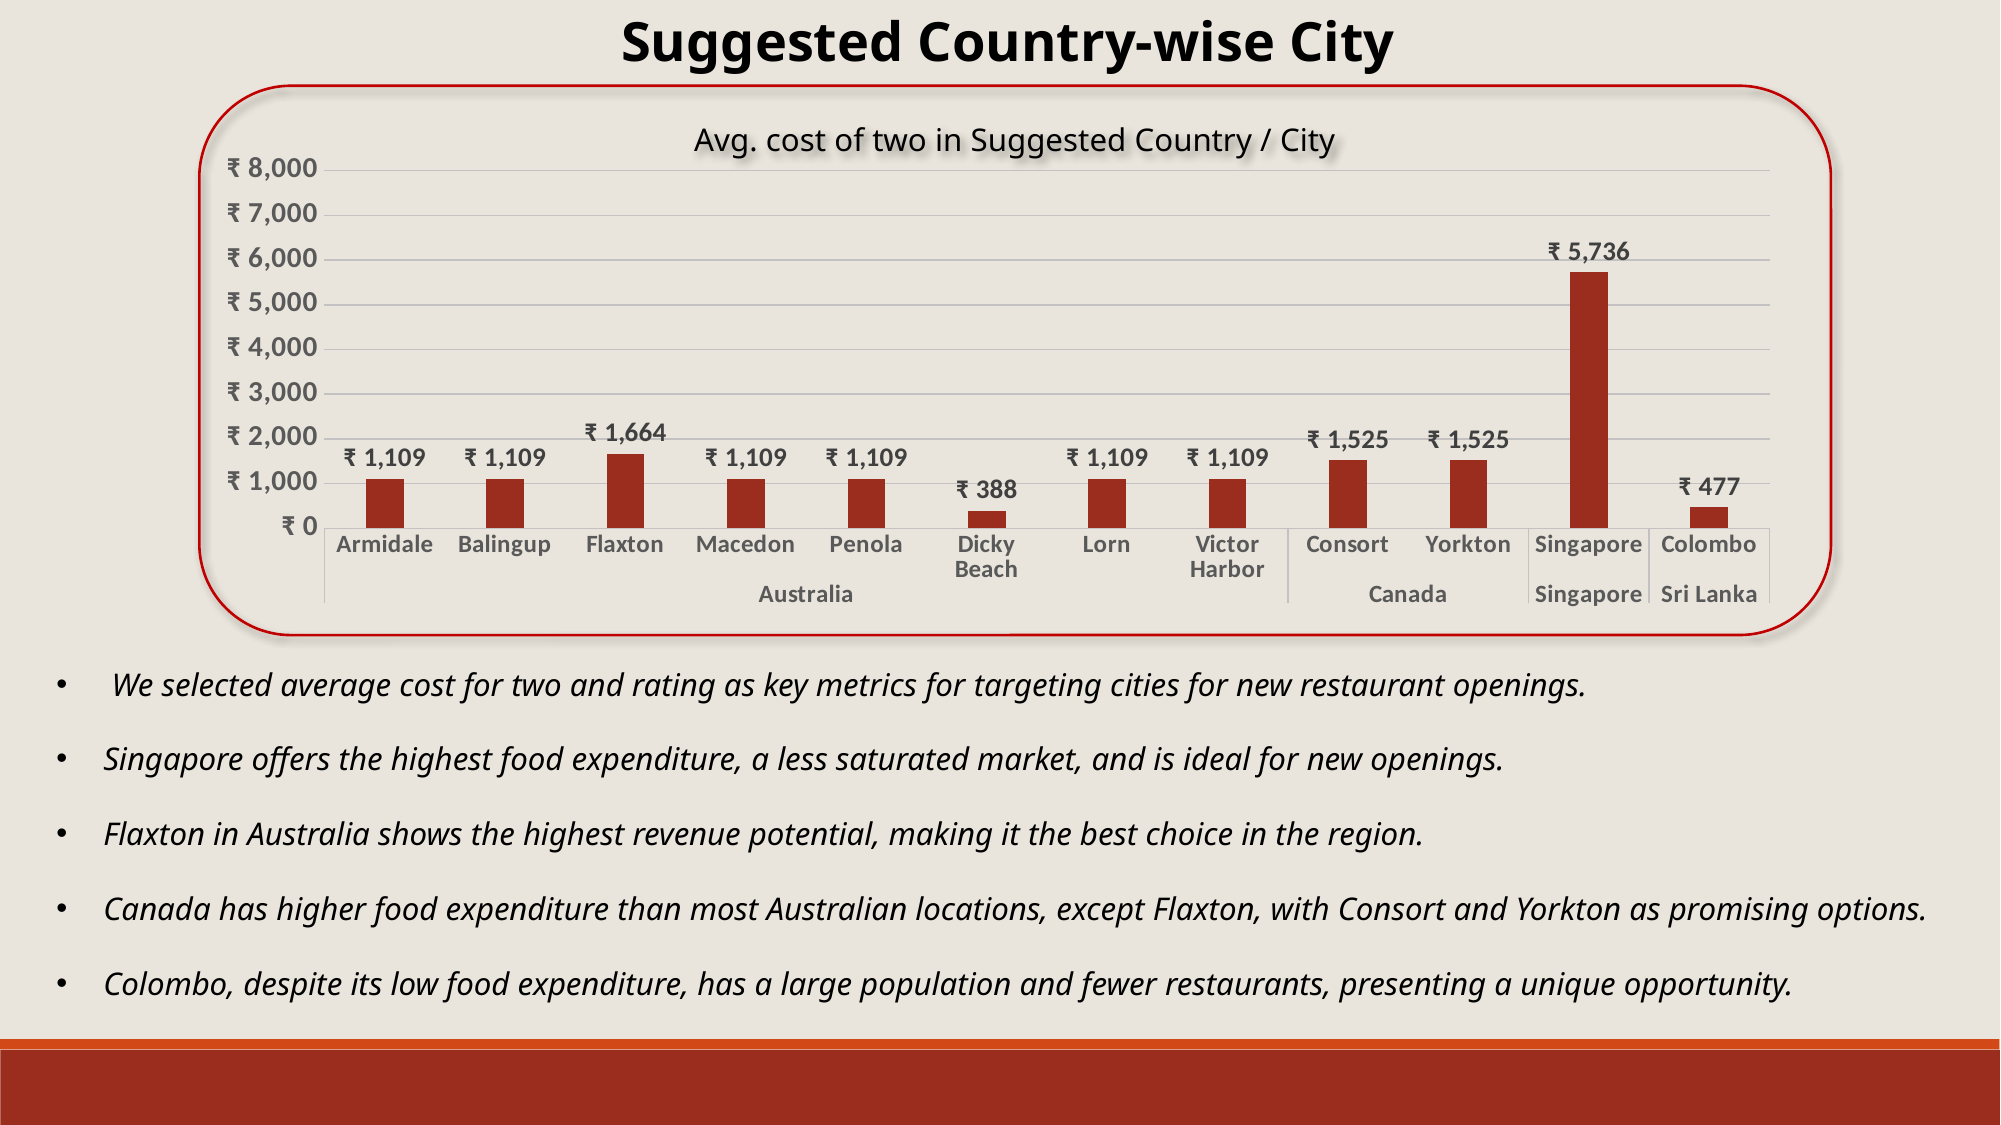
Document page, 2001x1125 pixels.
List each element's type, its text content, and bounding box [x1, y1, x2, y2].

text_box Avg. cost of two in Suggested Country / City [198, 84, 1833, 603]
chart [222, 155, 1817, 621]
text_box Suggested Country-wise City [515, 0, 1516, 80]
text_box We selected average cost for two and rating as key metrics for targeting cities for new restaurant openings. Singapore offers the highest food expenditure, a less saturated market, and is ideal for new openings. Flaxton in Australia shows the highest revenue potential, making it the best choice in the region. Canada has higher food expenditure than most Australian locations, except Flaxton, with Consort and Yorkton as promising options. Colombo, despite its low food expenditure, has a large population and fewer restaurants, presenting a unique opportunity. [41, 657, 1989, 1010]
text_box Avg. cost of two in Suggested Country / City [257, 630, 1774, 637]
